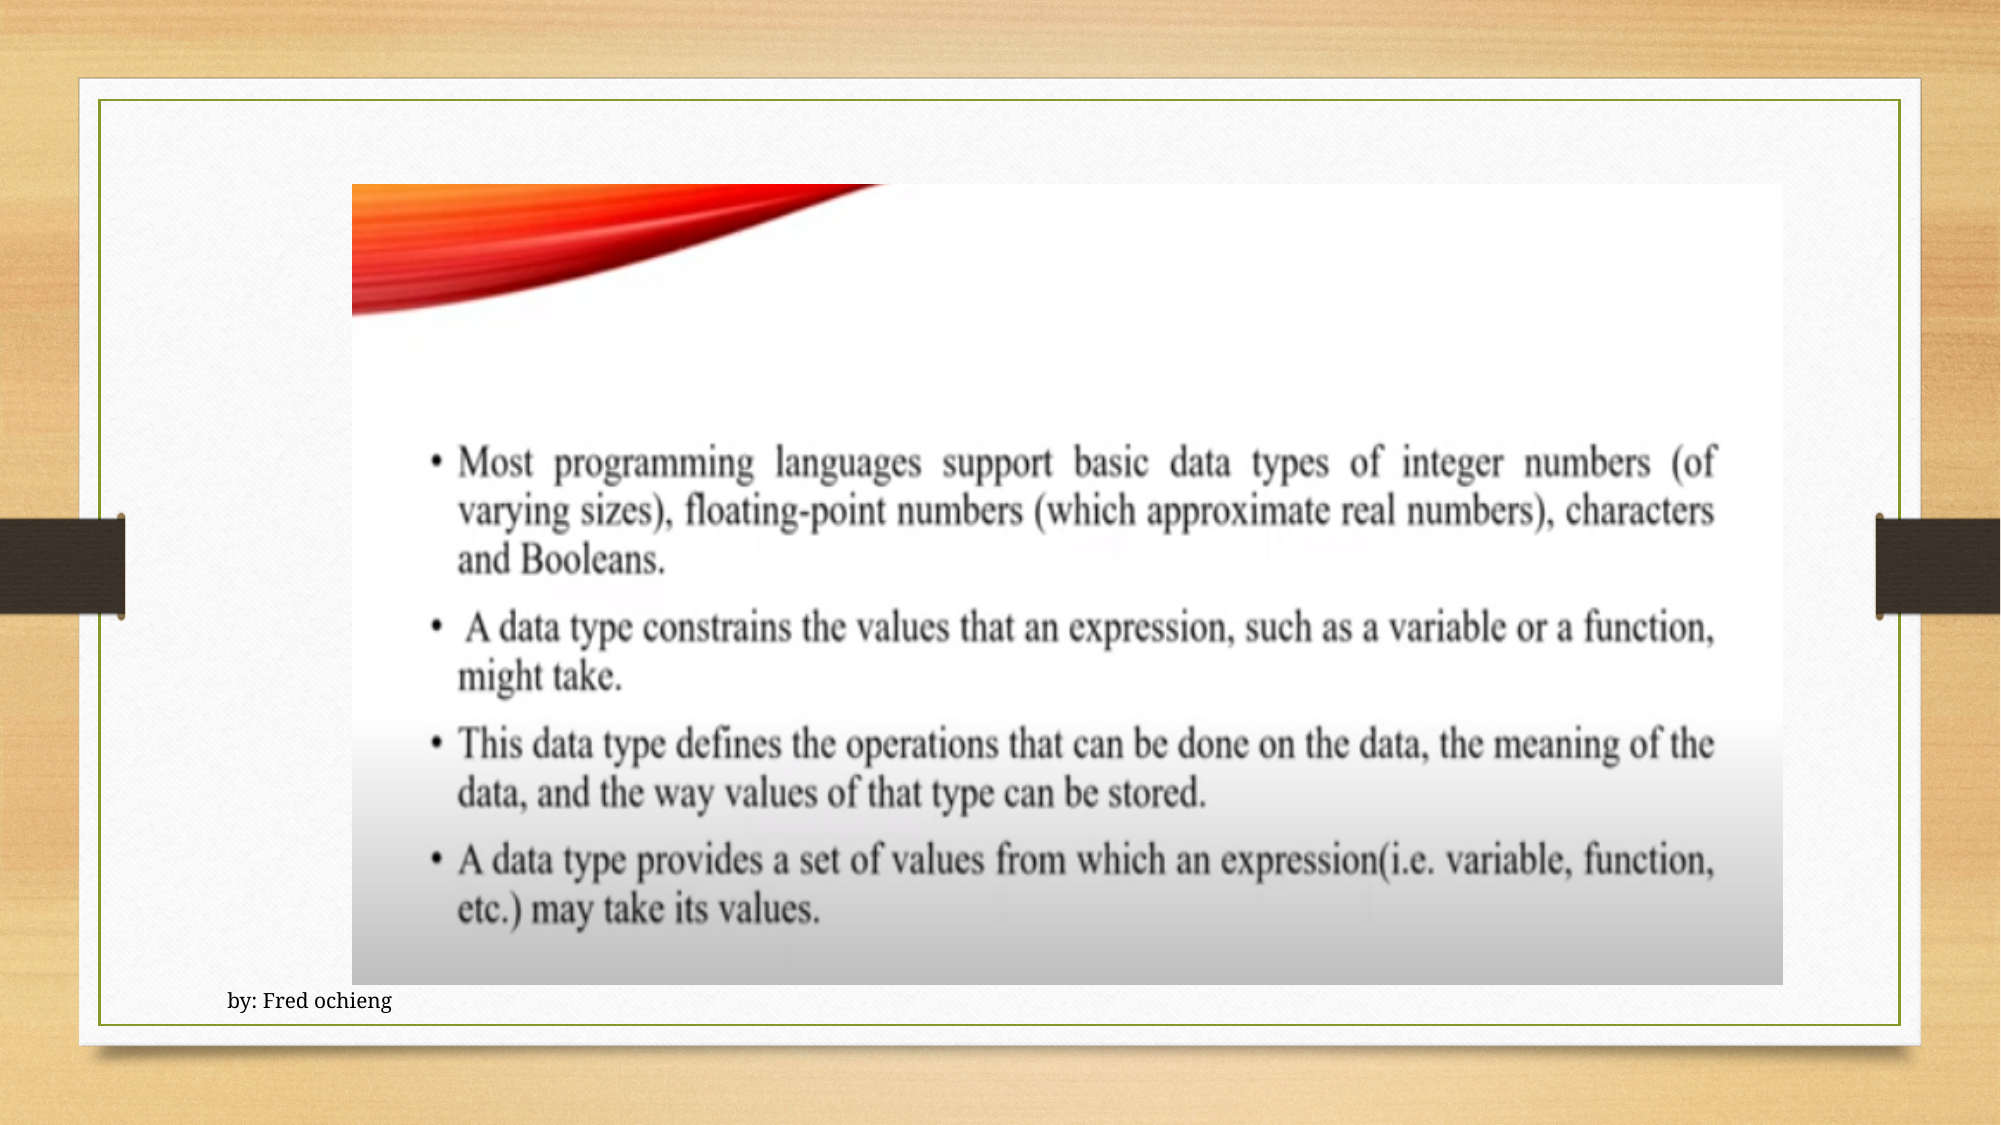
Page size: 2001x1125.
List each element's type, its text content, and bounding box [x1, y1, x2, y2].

footer by: Fred ochieng [212, 979, 1411, 1025]
picture [0, 0, 2001, 1125]
